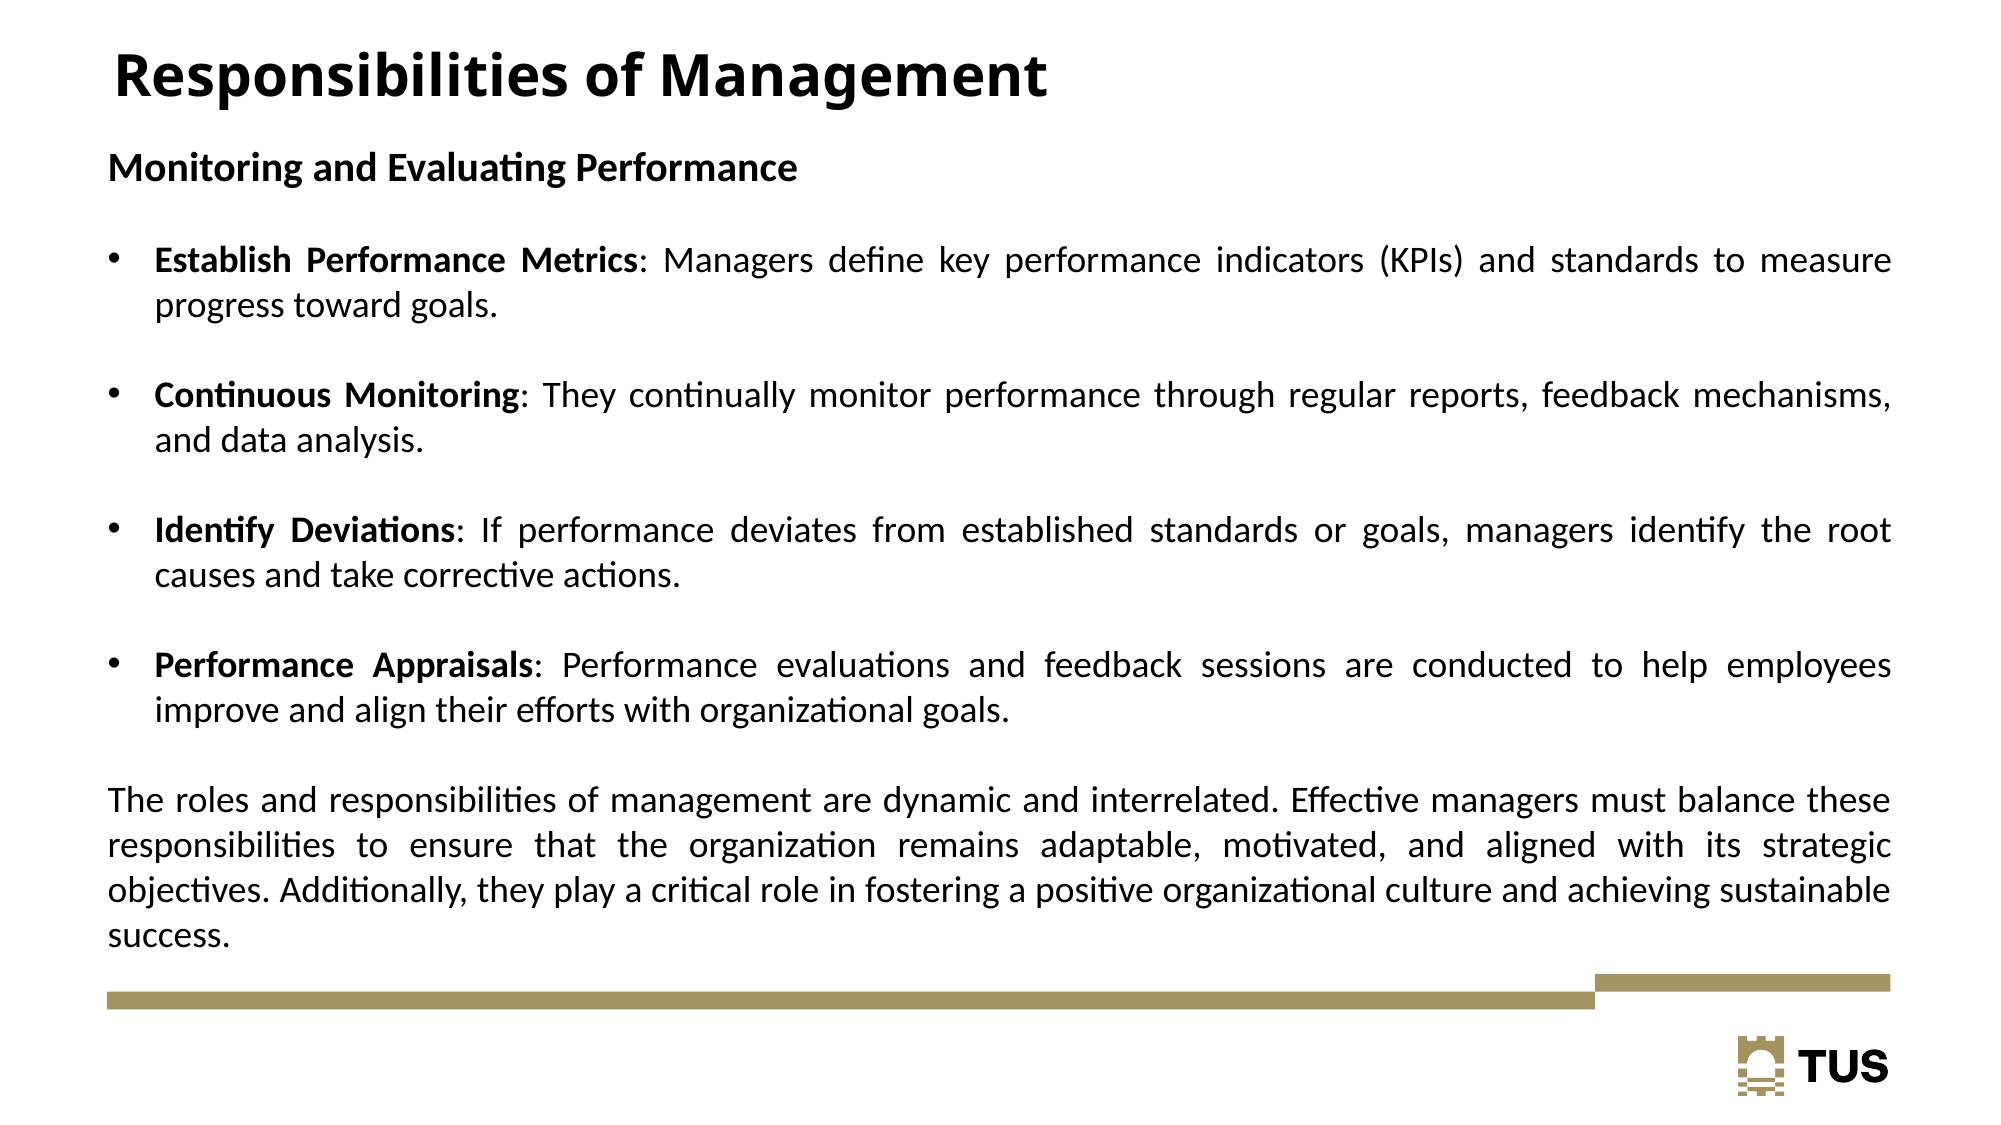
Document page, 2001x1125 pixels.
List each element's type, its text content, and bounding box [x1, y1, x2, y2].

title Responsibilities of Management [113, 38, 1428, 132]
text_box Monitoring and Evaluating Performance Establish Performance Metrics: Managers define key performance indicators (KPIs) and standards to measure progress toward goals. Continuous Monitoring: They continually monitor performance through regular reports, feedback mechanisms, and data analysis. Identify Deviations: If performance deviates from established standards or goals, managers identify the root causes and take corrective actions. Performance Appraisals: Performance evaluations and feedback sessions are conducted to help employees improve and align their efforts with organizational goals. The roles and responsibilities of management are dynamic and interrelated. Effective managers must balance these responsibilities to ensure that the organization remains adaptable, motivated, and aligned with its strategic objectives. Additionally, they play a critical role in fostering a positive organizational culture and achieving sustainable success. [92, 132, 1909, 963]
picture [1738, 1036, 1888, 1096]
